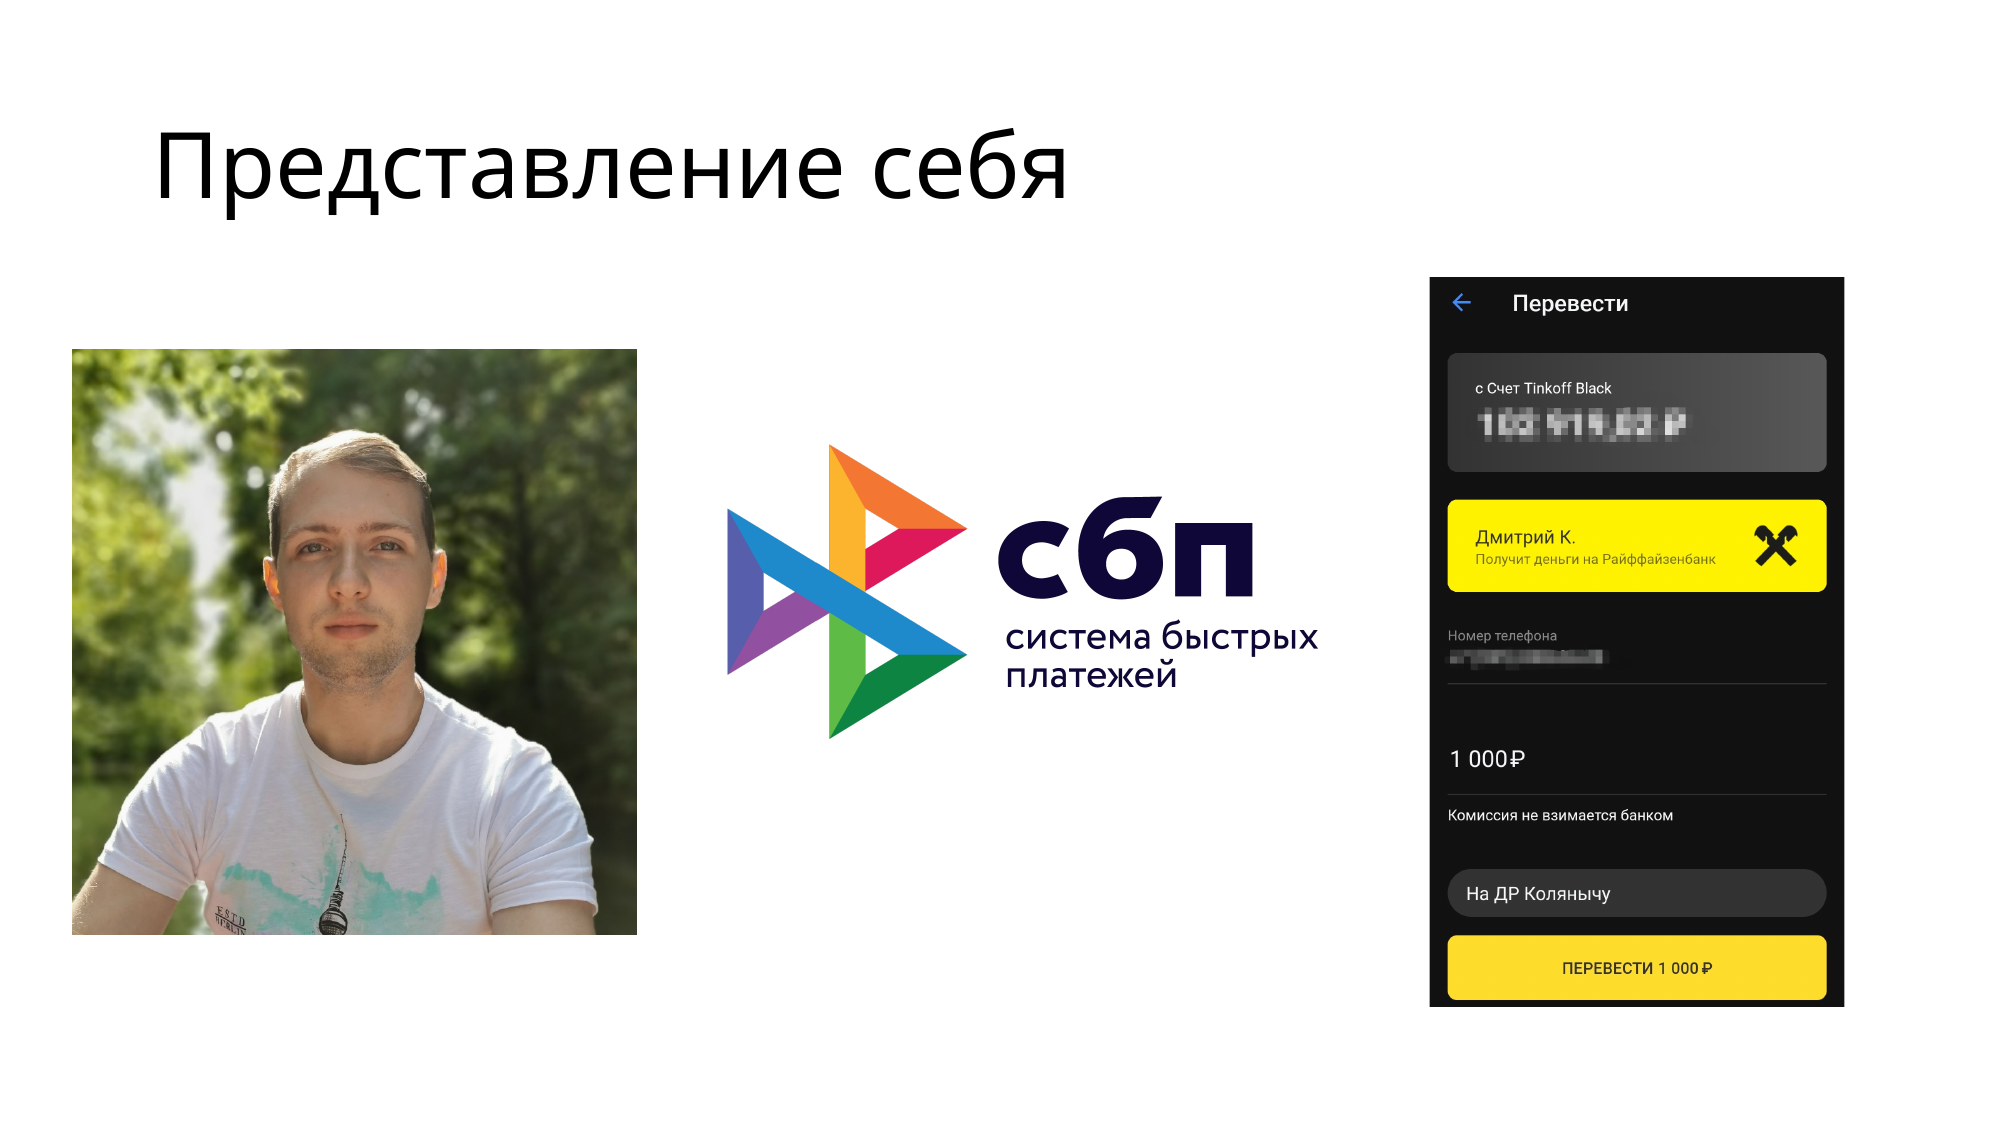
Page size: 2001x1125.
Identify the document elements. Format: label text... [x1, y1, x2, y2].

picture [72, 349, 637, 935]
picture [704, 424, 1340, 753]
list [1429, 277, 1845, 1007]
title Представление себя [137, 59, 1863, 278]
